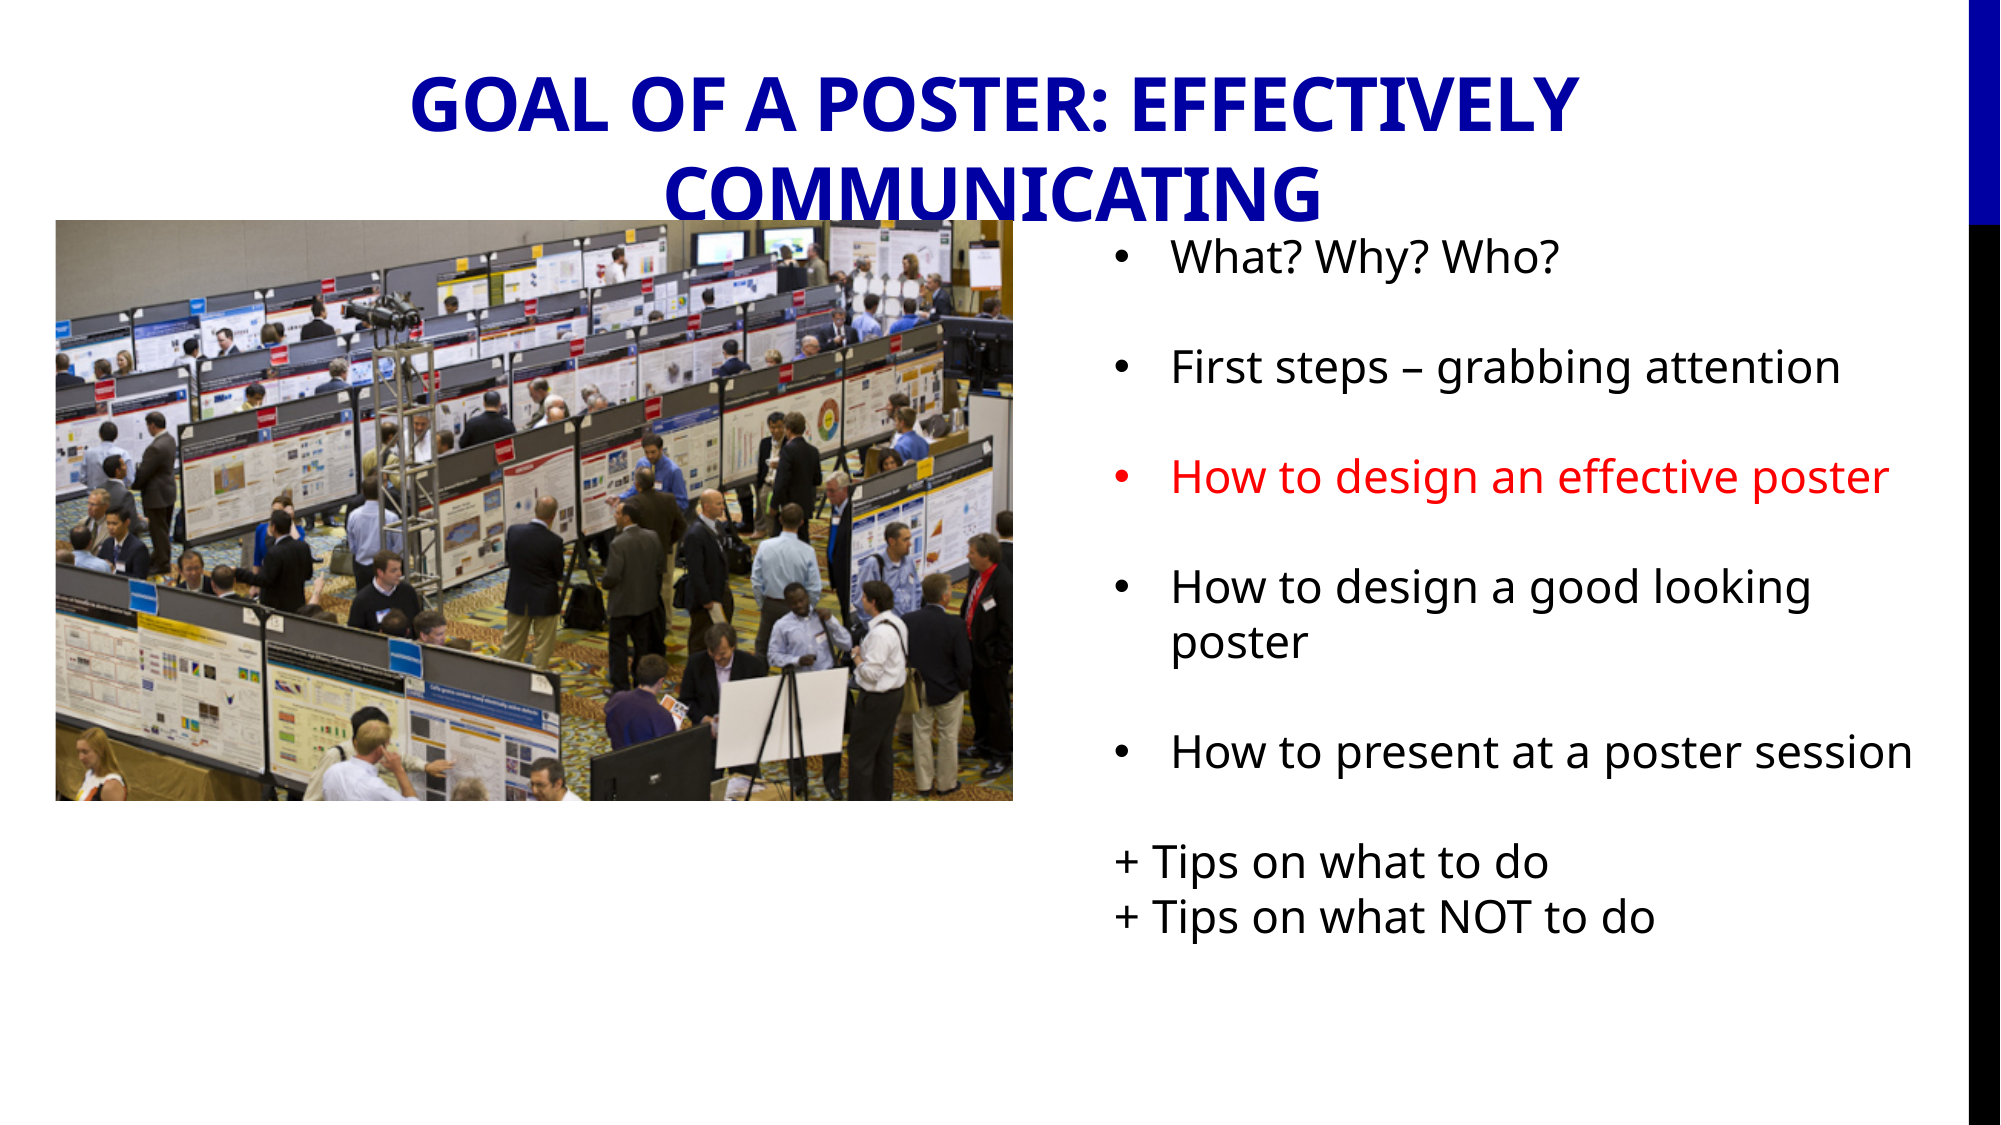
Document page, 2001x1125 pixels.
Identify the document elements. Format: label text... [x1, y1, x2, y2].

title Goal of a poster: Effectively communicating [99, 49, 1888, 170]
picture [55, 219, 1014, 802]
text_box What? Why? Who? First steps – grabbing attention How to design an effective poster How to design a good looking poster How to present at a poster session + Tips on what to do + Tips on what NOT to do [1098, 220, 1945, 1060]
